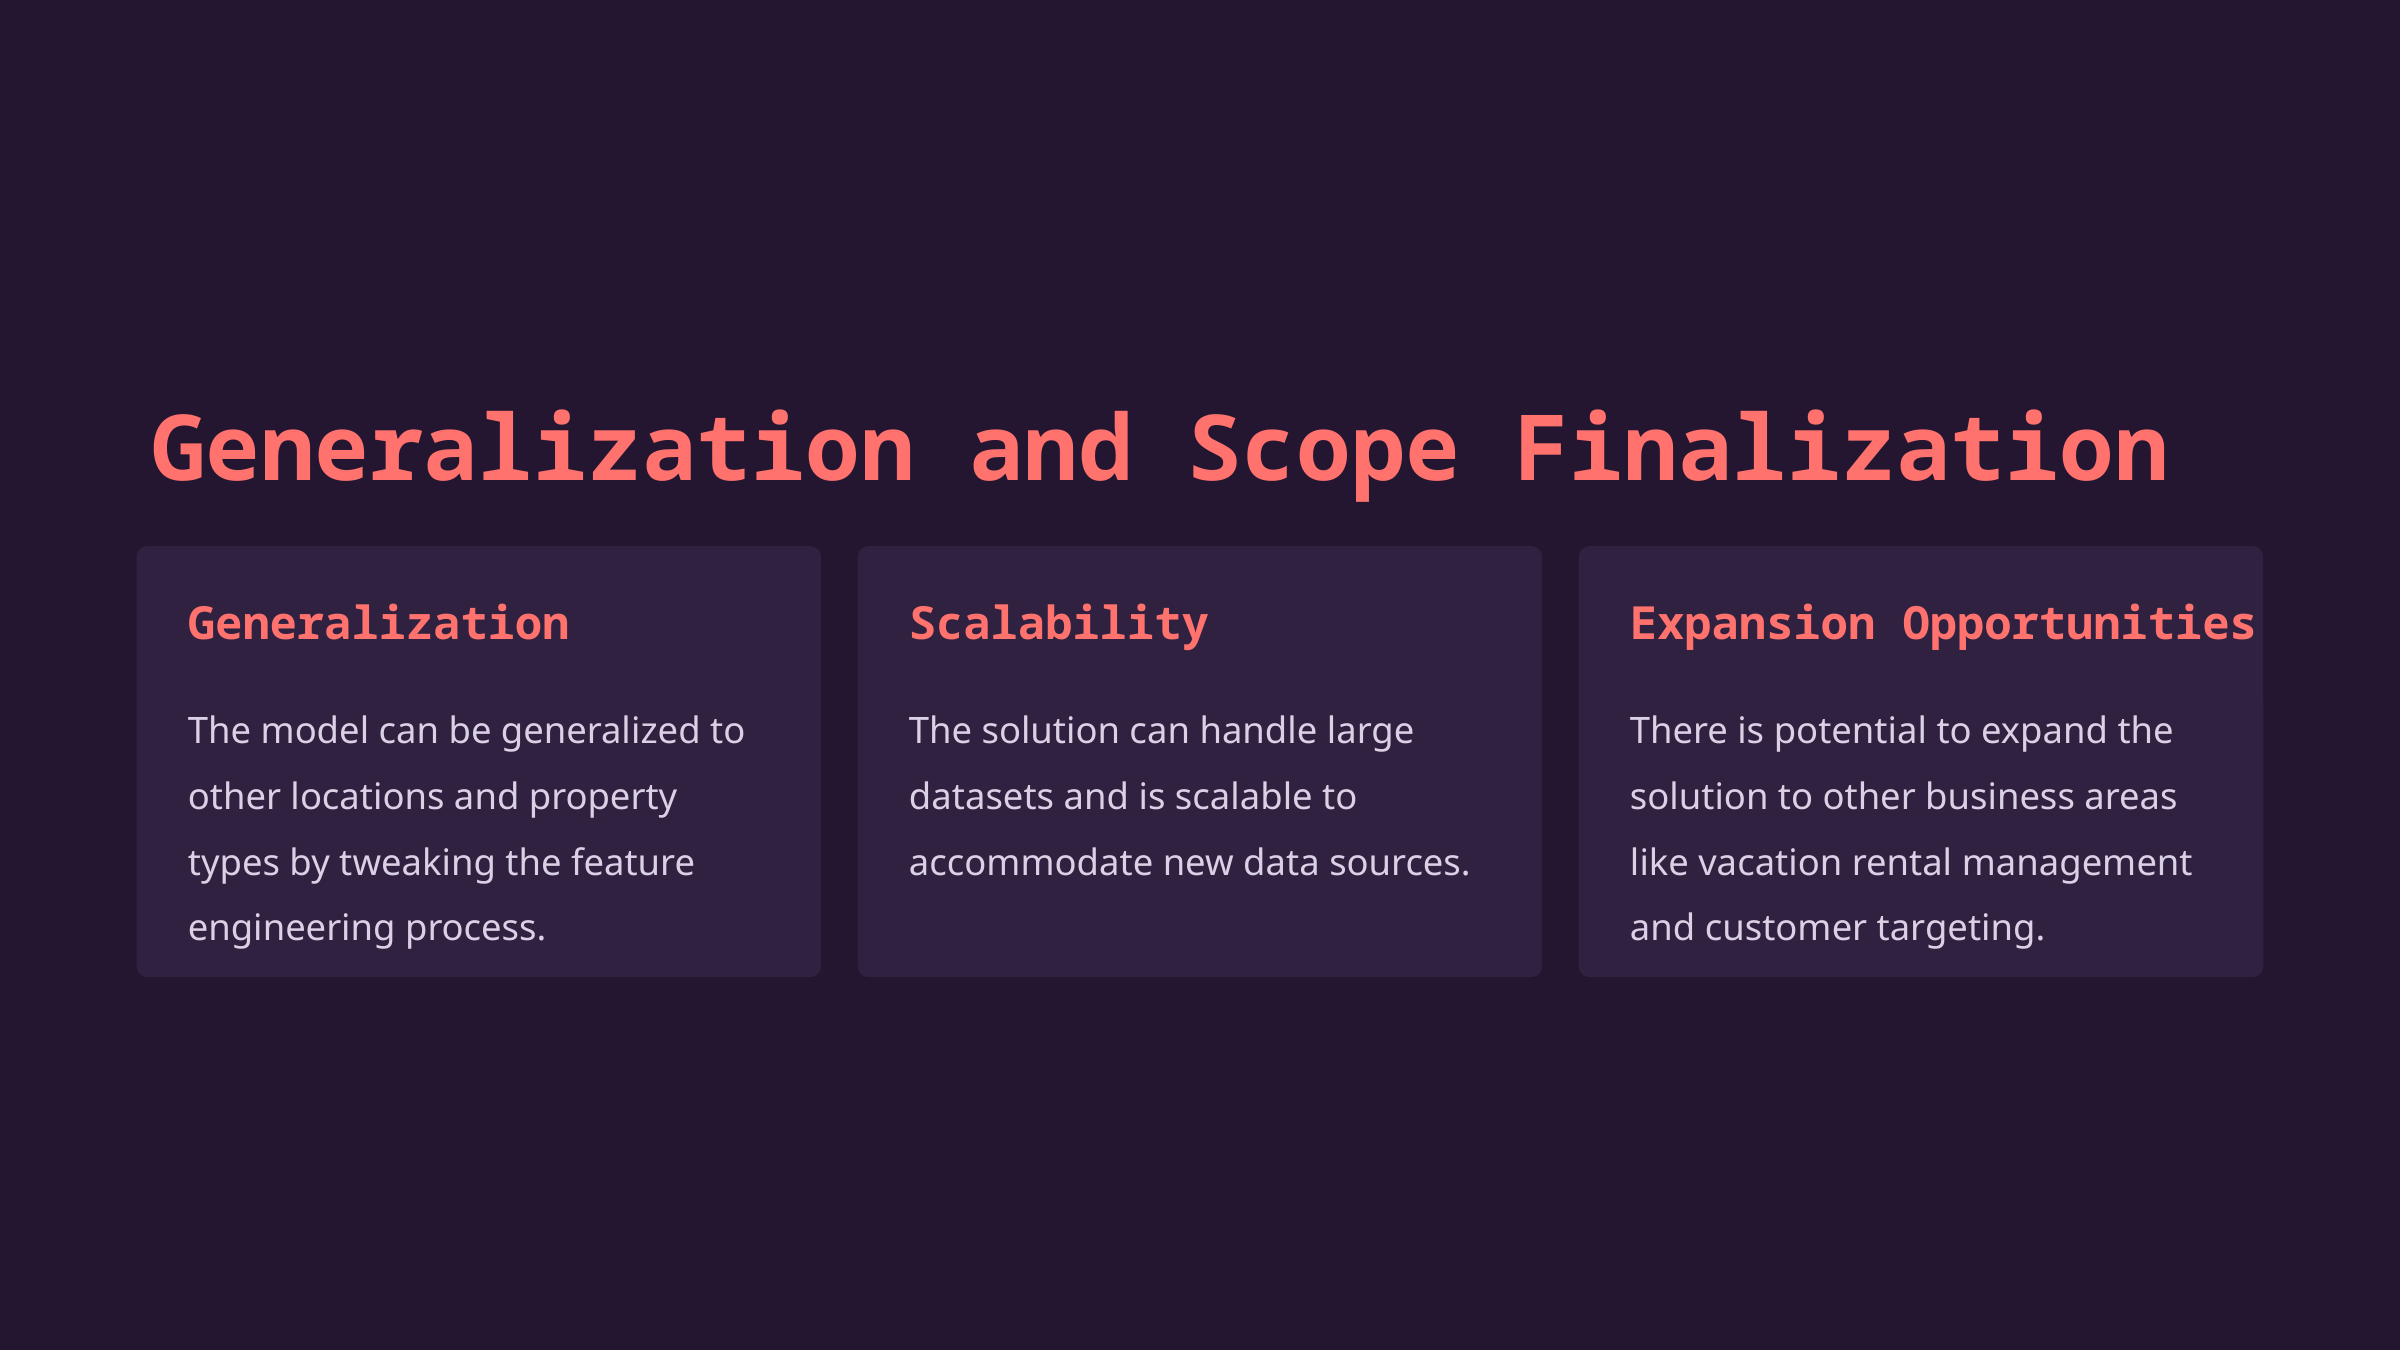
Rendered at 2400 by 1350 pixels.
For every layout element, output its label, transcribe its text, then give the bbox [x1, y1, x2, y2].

text_box The solution can handle large datasets and is scalable to accommodate new data sources. [894, 678, 1506, 875]
text_box [1578, 546, 2264, 978]
text_box [0, 0, 2400, 1350]
text_box Generalization [173, 582, 538, 642]
text_box [136, 546, 822, 978]
text_box [857, 546, 1543, 978]
text_box Generalization and Scope Finalization [136, 372, 1848, 492]
text_box There is potential to expand the solution to other business areas like vacation rental management and customer targeting. [1615, 678, 2227, 941]
text_box Scalability [894, 582, 1259, 642]
text_box Expansion Opportunities [1615, 582, 2133, 642]
text_box The model can be generalized to other locations and property types by tweaking the feature engineering process. [173, 678, 785, 941]
